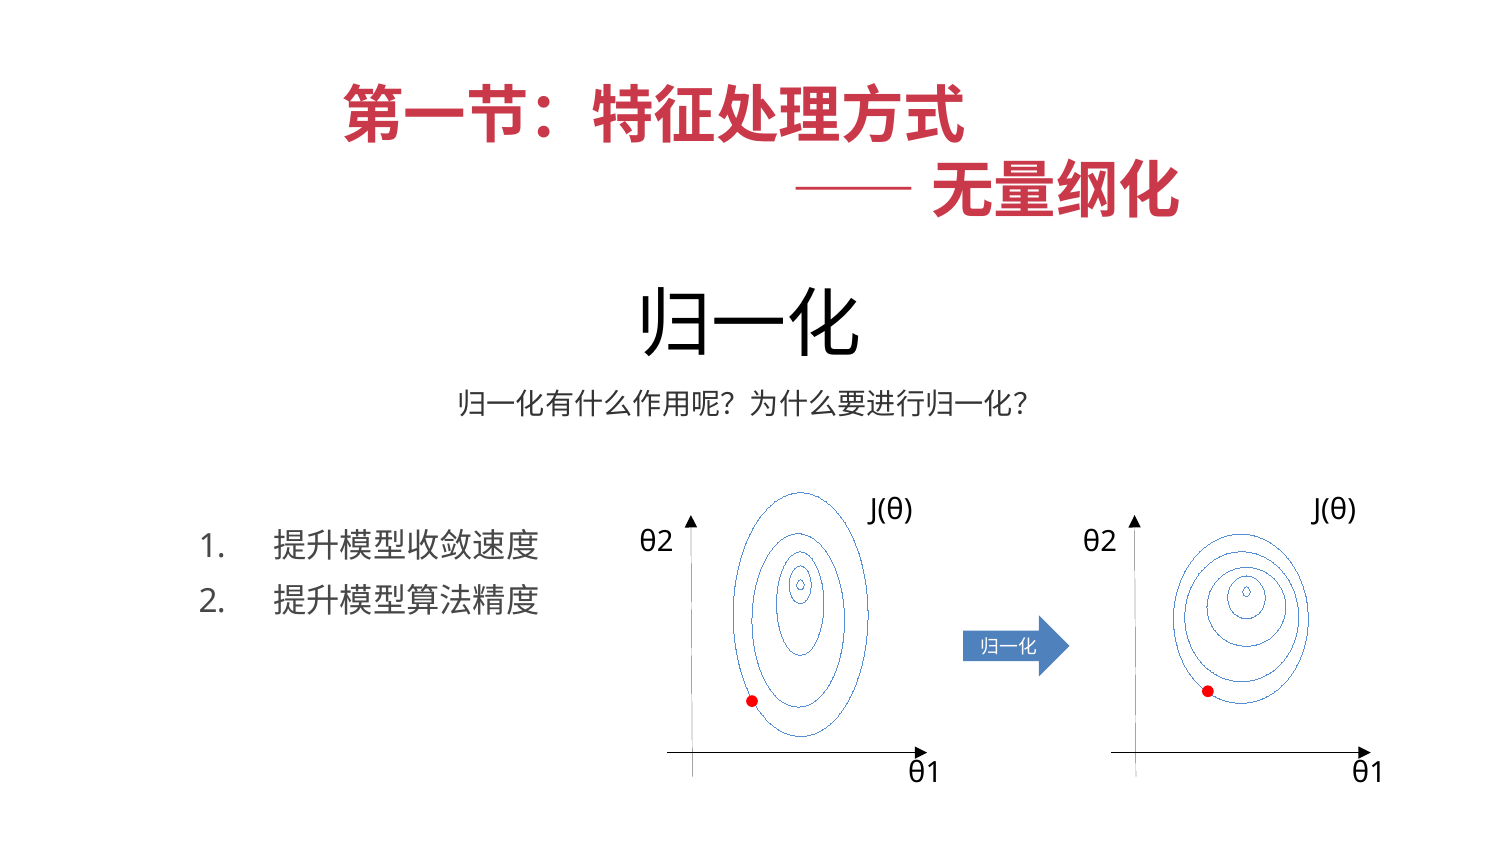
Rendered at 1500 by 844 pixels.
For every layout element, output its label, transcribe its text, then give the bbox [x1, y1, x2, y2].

text_box [1173, 534, 1309, 704]
text_box 归一化 [963, 615, 1070, 677]
text_box 归一化 [621, 268, 877, 373]
text_box θ1 [1337, 746, 1402, 797]
text_box θ2 [1068, 515, 1133, 565]
text_box J(θ) [1298, 483, 1372, 533]
text_box [733, 492, 869, 737]
text_box [776, 551, 824, 656]
text_box [751, 533, 845, 708]
text_box 提升模型收敛速度 [108, 516, 626, 571]
text_box 归一化有什么作用呢？为什么要进行归一化？ [442, 378, 1062, 428]
text_box [746, 695, 758, 708]
text_box [1184, 551, 1299, 682]
text_box [1227, 575, 1266, 619]
text_box [1201, 685, 1214, 698]
text_box 第一节：特征处理方式 ——无量纲化 [326, 67, 1197, 233]
text_box [1206, 567, 1286, 647]
text_box [789, 565, 812, 604]
text_box 提升模型算法精度 [108, 571, 626, 627]
text_box θ1 [893, 746, 958, 797]
text_box J(θ) [854, 483, 928, 533]
text_box θ2 [624, 515, 689, 565]
text_box [796, 579, 805, 590]
